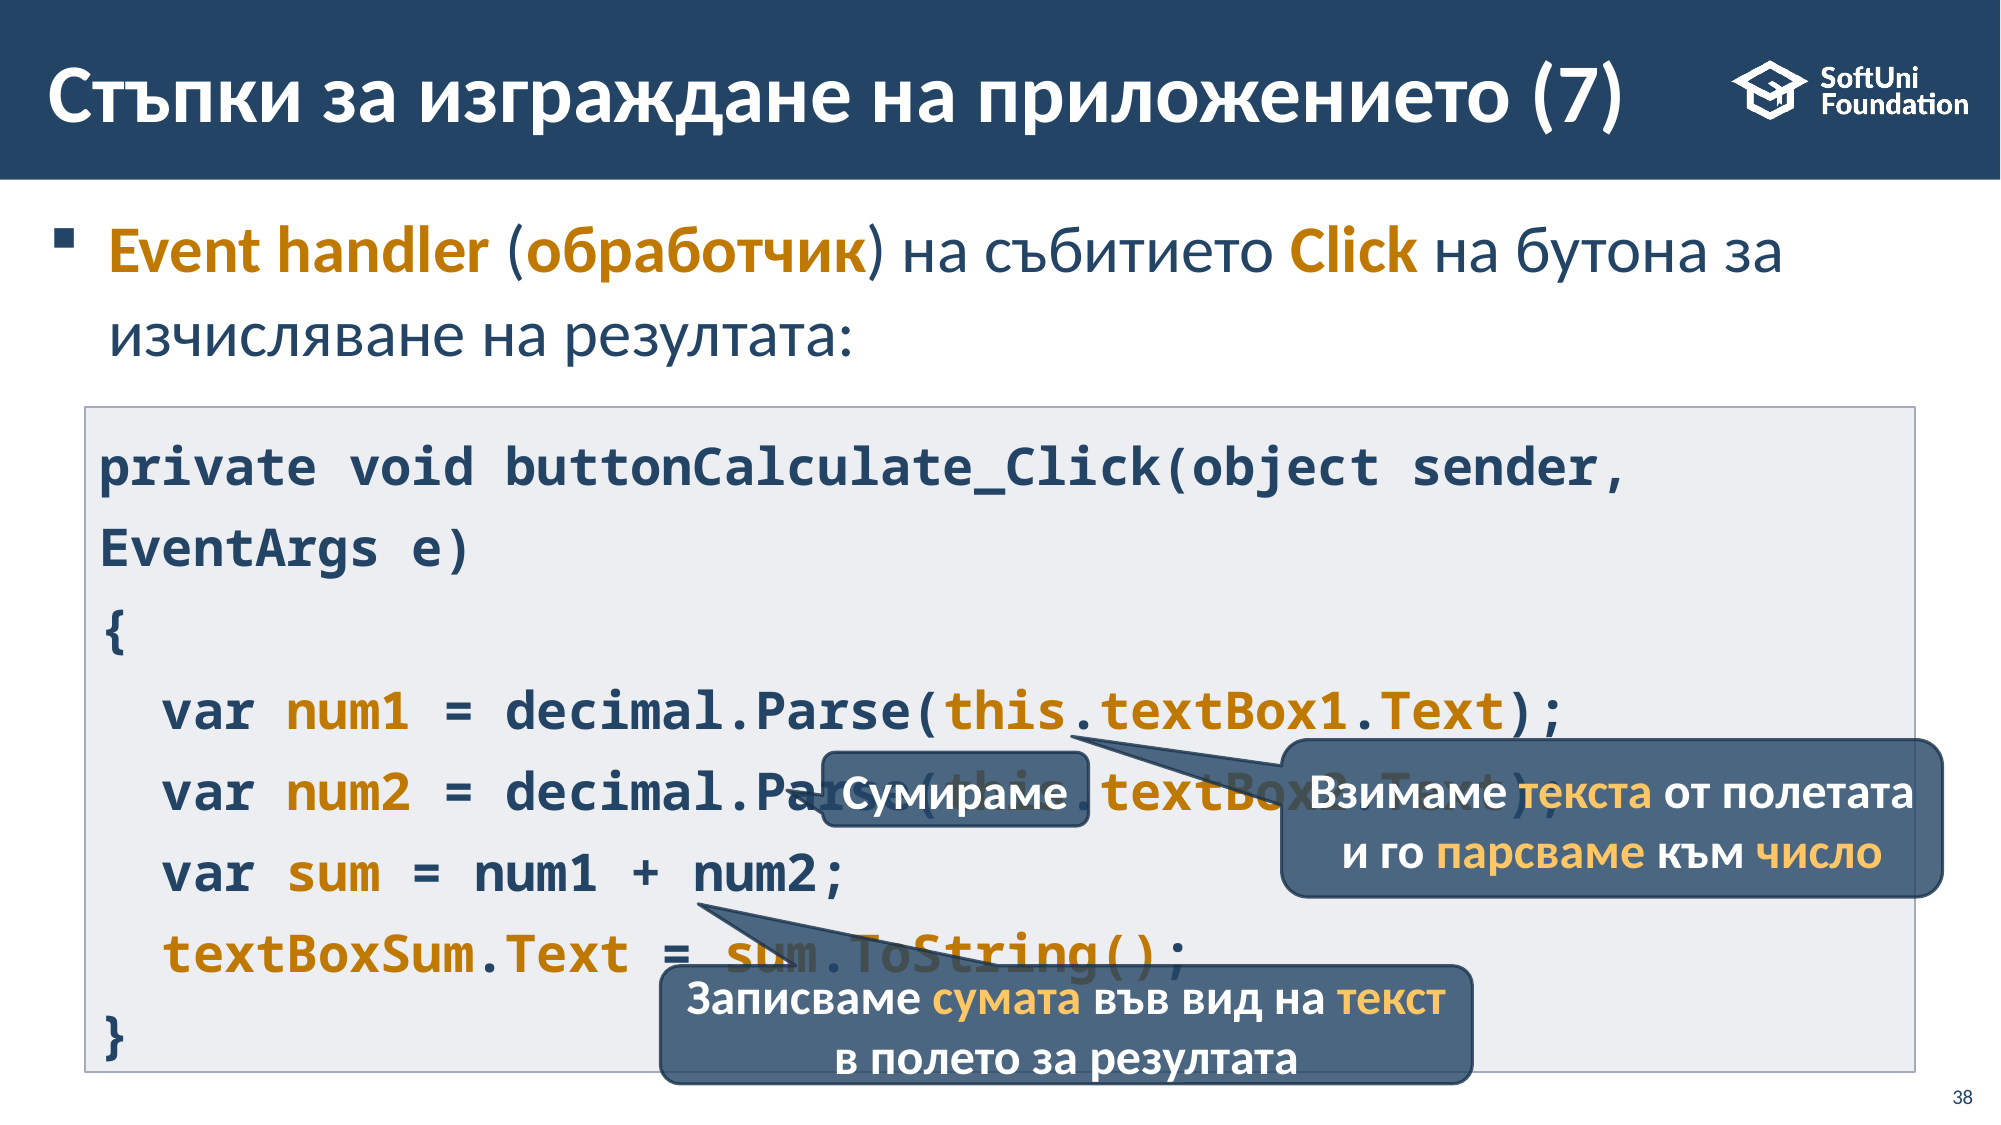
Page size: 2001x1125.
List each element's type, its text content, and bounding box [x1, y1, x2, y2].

list Event handler (обработчик) на събитието Click на бутона за изчисляване на резултата: [31, 196, 1970, 1104]
text_box Сумираме [784, 750, 1091, 829]
picture [1731, 60, 1968, 120]
text_box Записваме сумата във вид на текст в полето за резултата [658, 901, 1475, 1086]
title Стъпки за изграждане на приложението (7) [31, 16, 1716, 162]
slide_number 38 [1927, 1067, 1989, 1117]
text_box private void buttonCalculate_Click(object sender, EventArgs e) { var num1 = decimal.Parse(this.textBox1.Text); var num2 = decimal.Parse(this.textBox2.Text); var sum = num1 + num2; textBoxSum.Text = sum.ToString(); } [84, 407, 1916, 1072]
text_box Взимаме текста от полетата и го парсваме към число [1069, 734, 1945, 900]
